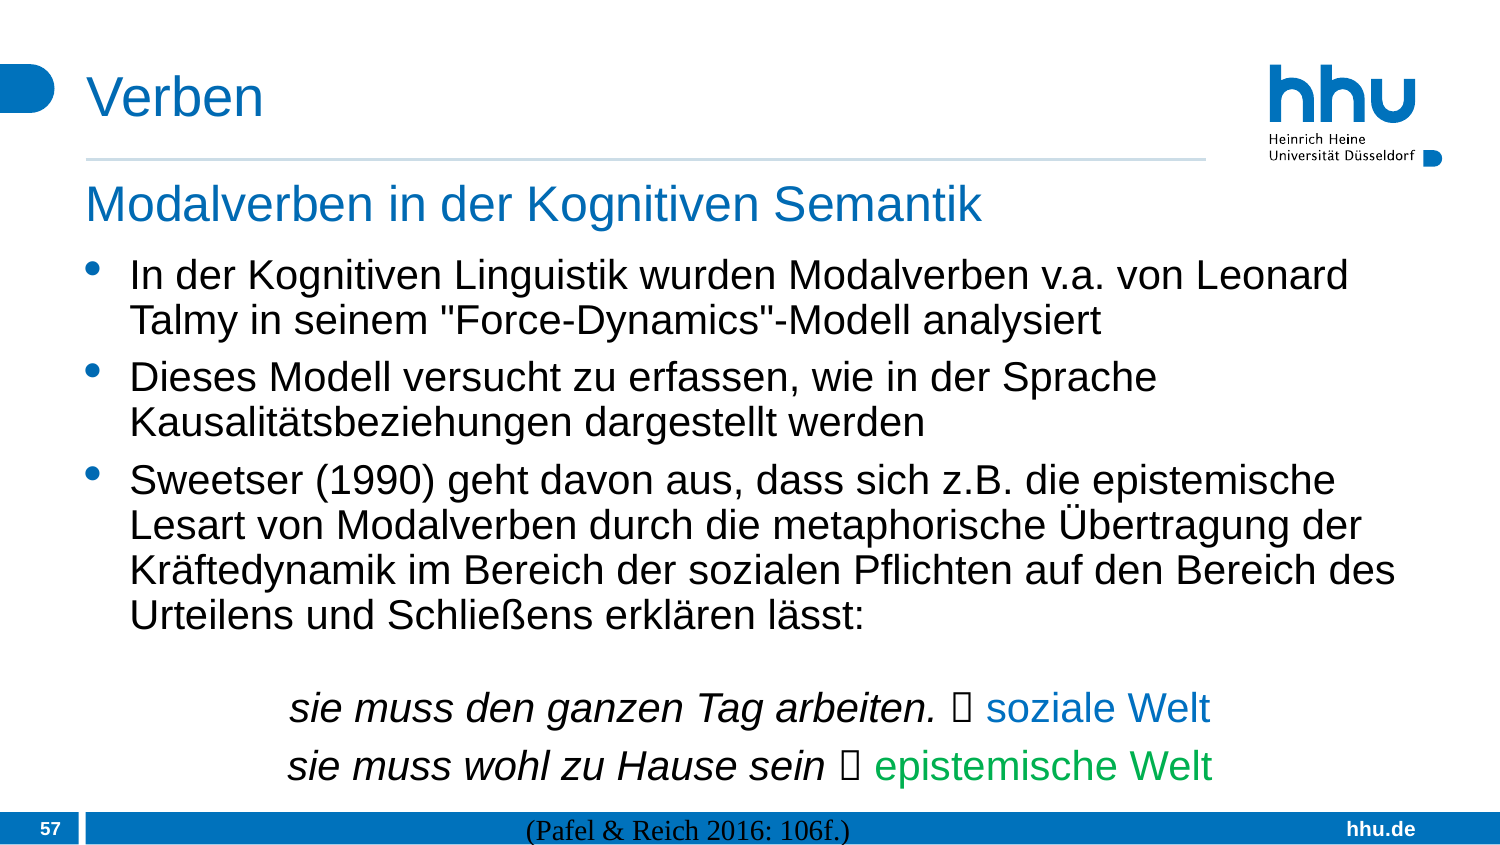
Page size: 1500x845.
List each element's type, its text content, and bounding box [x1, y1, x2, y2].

title Verben [86, 54, 1207, 129]
list In der Kognitiven Linguistik wurden Modalverben v.a. von Leonard Talmy in seinem "Force-Dynamics"-Modell analysiert Dieses Modell versucht zu erfassen, wie in der Sprache Kausalitätsbeziehungen dargestellt werden Sweetser (1990) geht davon aus, dass sich z.B. die epistemische Lesart von Modalverben durch die metaphorische Übertragung der Kräftedynamik im Bereich der sozialen Pflichten auf den Bereich des Urteilens und Schließens erklären lässt: sie muss den ganzen Tag arbeiten.  soziale Welt sie muss wohl zu Hause sein  epistemische Welt [85, 241, 1415, 785]
list Modalverben in der Kognitiven Semantik [85, 178, 1415, 232]
slide_number 57 [5, 816, 62, 841]
footer (Pafel & Reich 2016: 106f.) [103, 816, 1273, 841]
